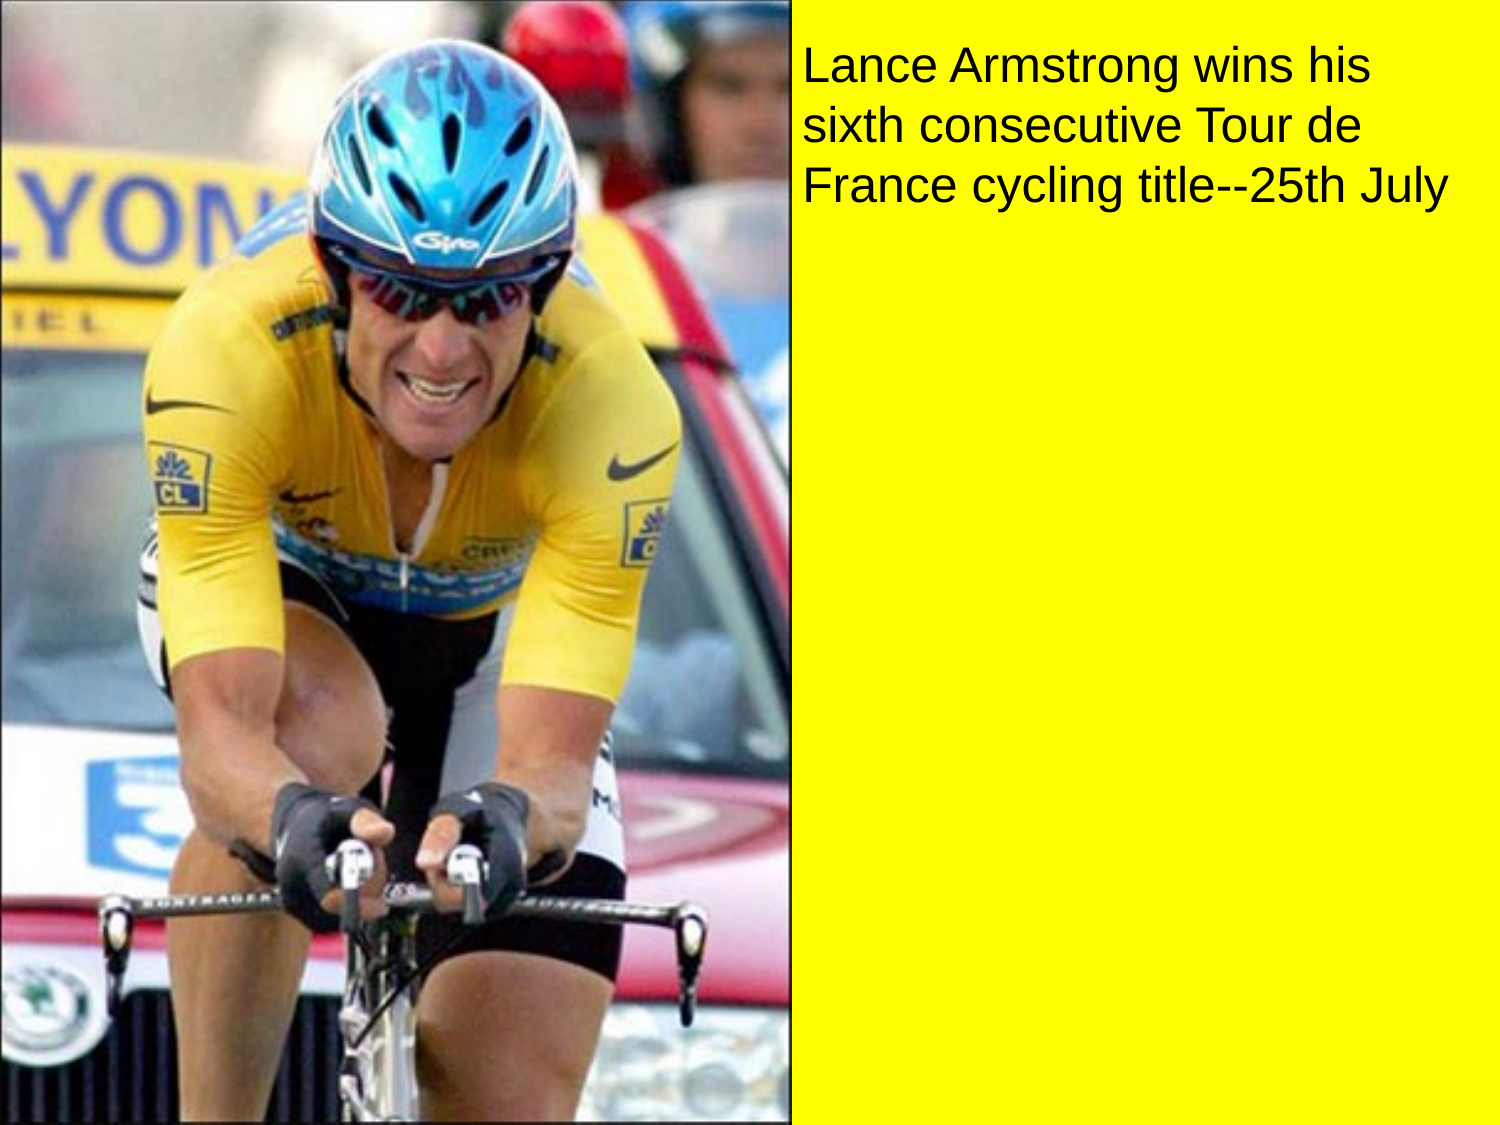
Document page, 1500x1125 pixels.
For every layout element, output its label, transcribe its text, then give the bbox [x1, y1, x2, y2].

text_box Lance Armstrong wins his sixth consecutive Tour de France cycling title--25th July [796, 24, 1500, 220]
picture [0, 0, 792, 1125]
